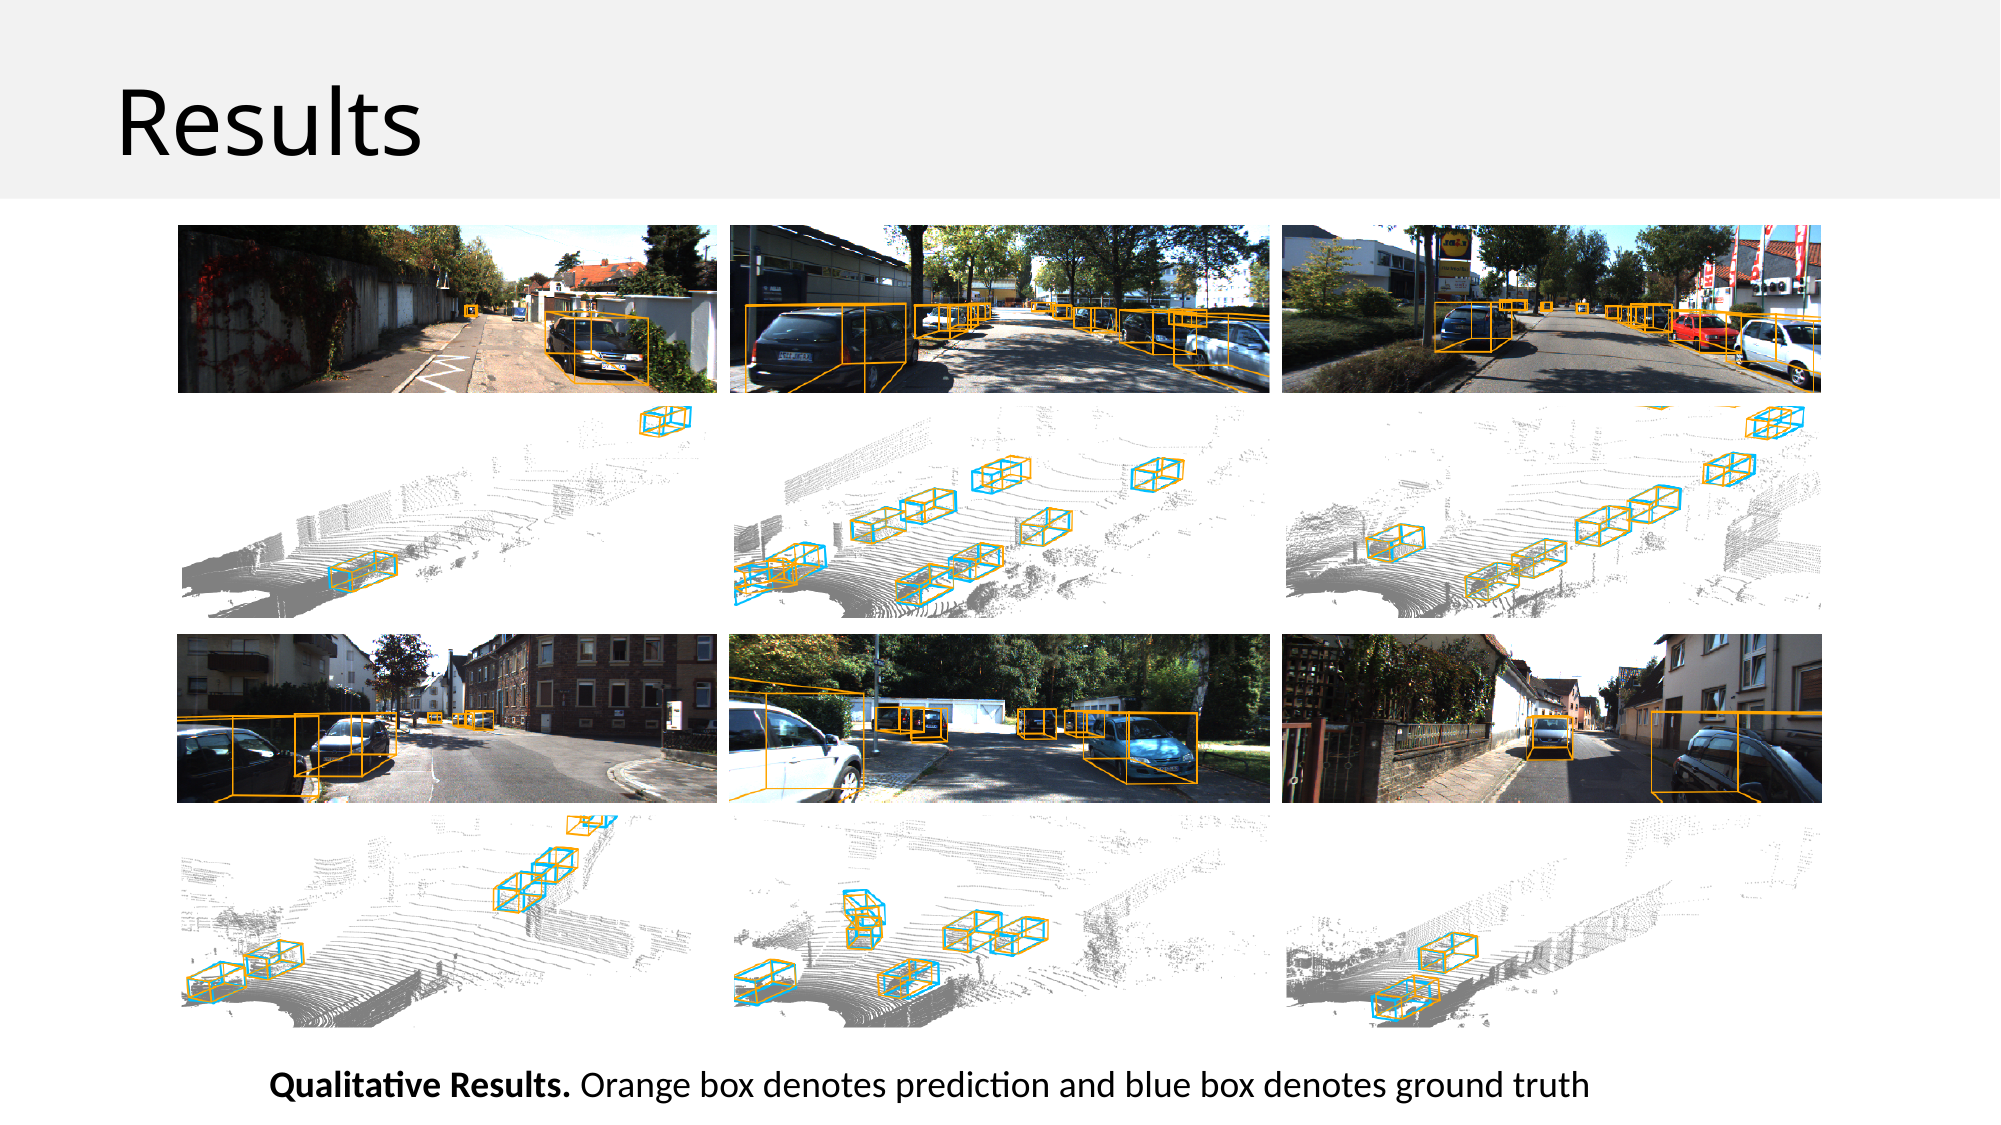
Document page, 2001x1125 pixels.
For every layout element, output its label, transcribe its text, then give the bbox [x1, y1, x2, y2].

title Results [99, 59, 1902, 193]
picture [171, 219, 1829, 1033]
text_box Qualitative Results. Orange box denotes prediction and blue box denotes ground truth [254, 1052, 1746, 1113]
